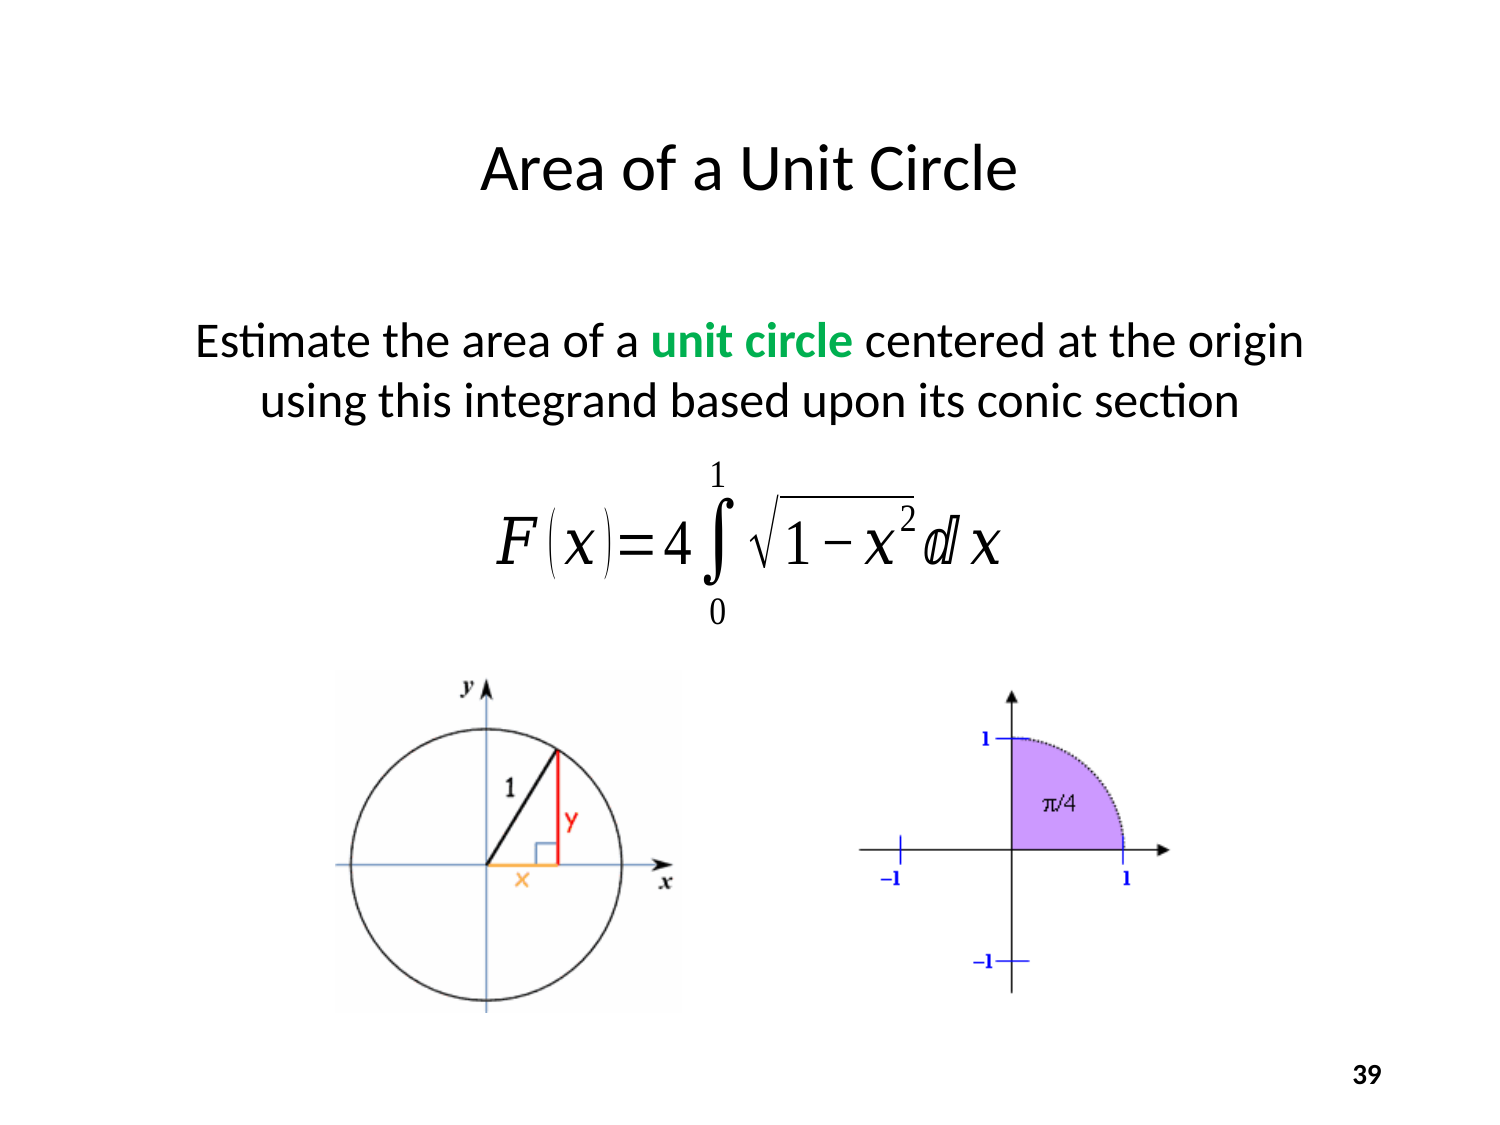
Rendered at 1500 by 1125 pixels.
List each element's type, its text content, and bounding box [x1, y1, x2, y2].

list Estimate the area of a unit circle centered at the origin using this integrand based upon its conic section [103, 299, 1397, 1014]
picture [806, 677, 1229, 1006]
picture [335, 670, 682, 1013]
title Area of a Unit Circle [103, 59, 1397, 278]
slide_number 39 [1059, 1042, 1397, 1103]
